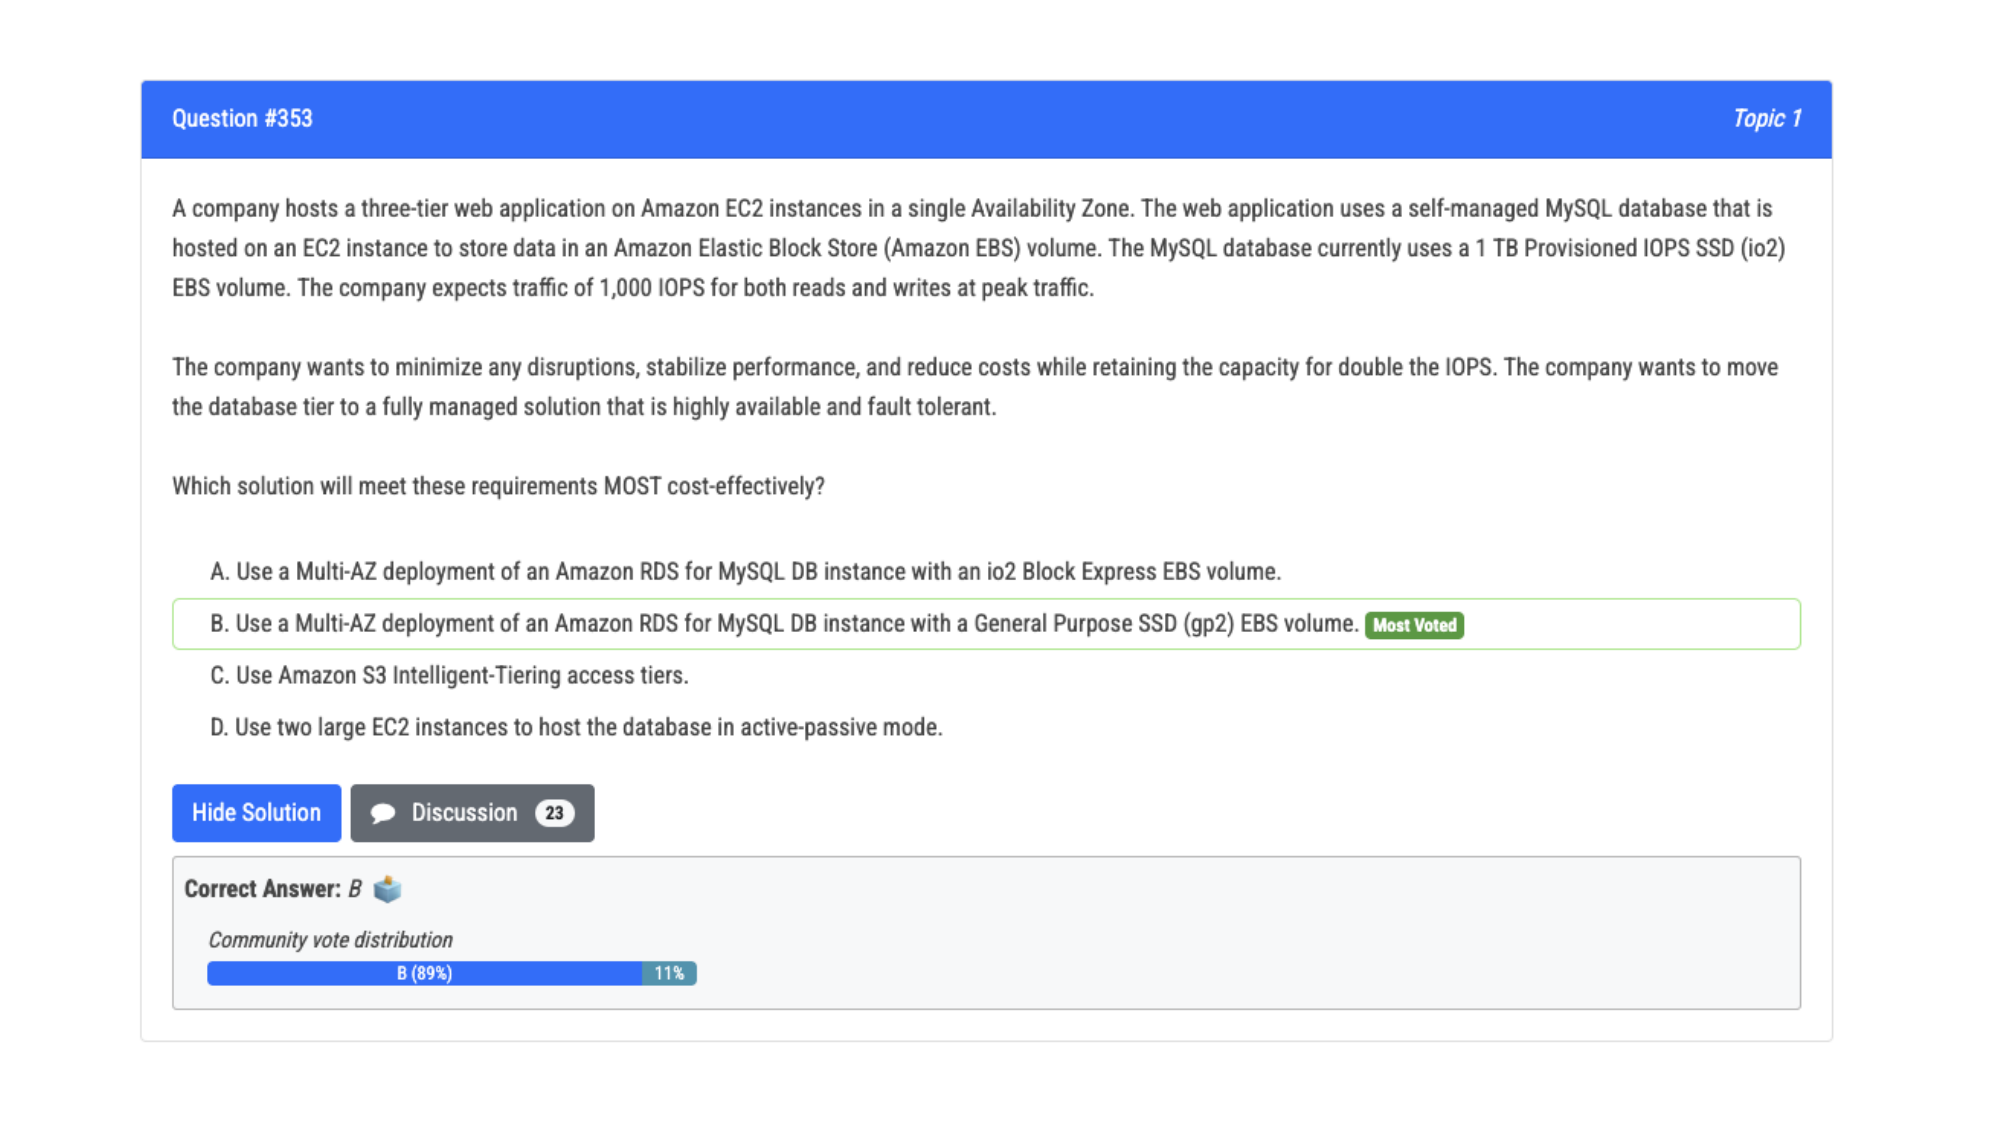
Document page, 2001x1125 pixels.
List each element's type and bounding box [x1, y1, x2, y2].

picture [115, 71, 1885, 1054]
